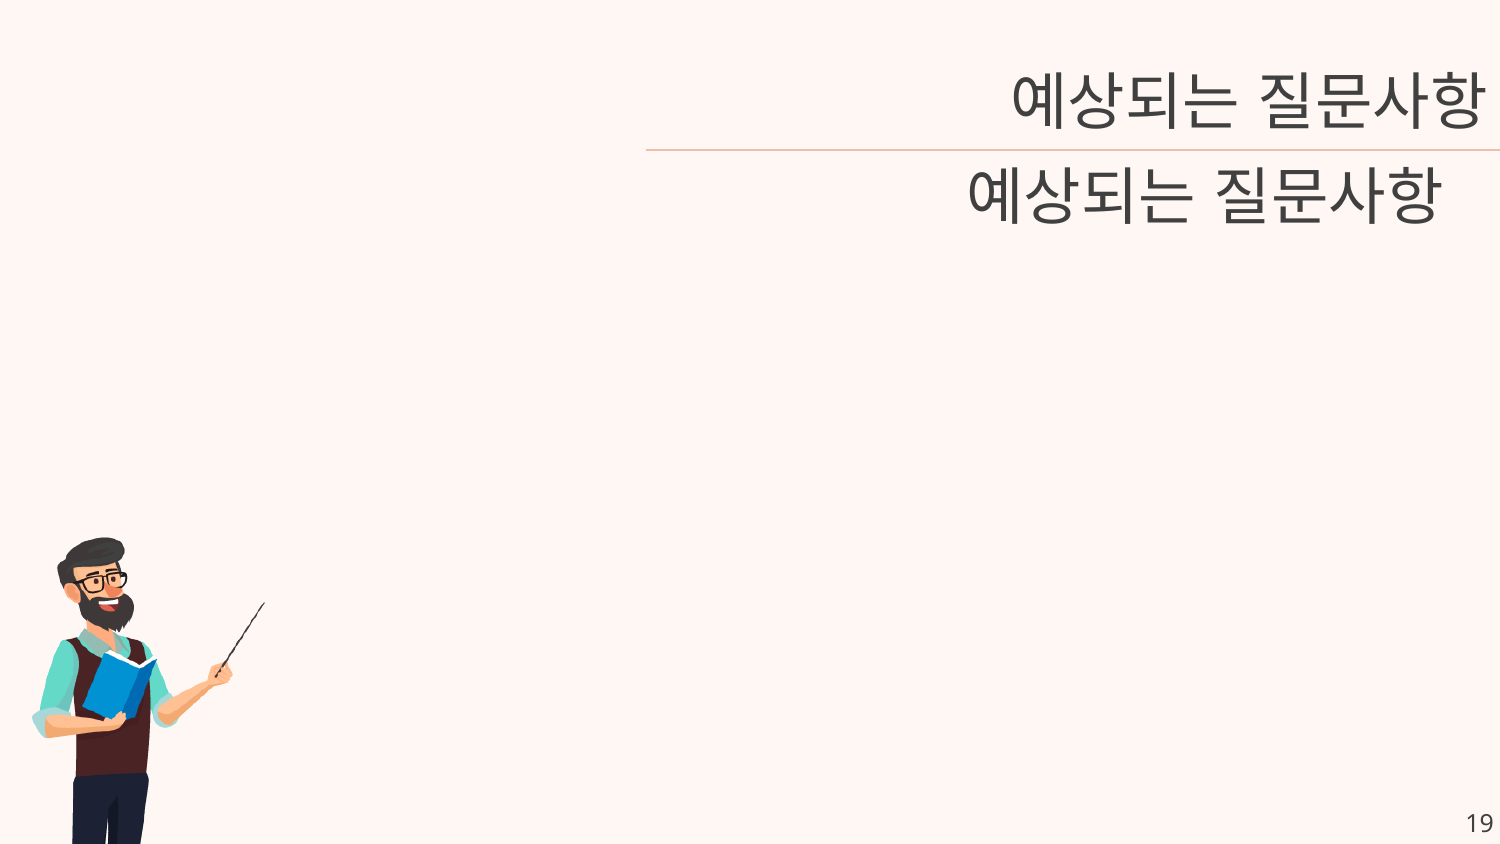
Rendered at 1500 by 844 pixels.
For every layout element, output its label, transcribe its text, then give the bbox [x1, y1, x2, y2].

text_box 예상되는 질문사항 [995, 54, 1500, 145]
text_box 19 [1450, 800, 1500, 844]
text_box 예상되는 질문사항 [951, 159, 1459, 240]
picture [0, 470, 349, 844]
